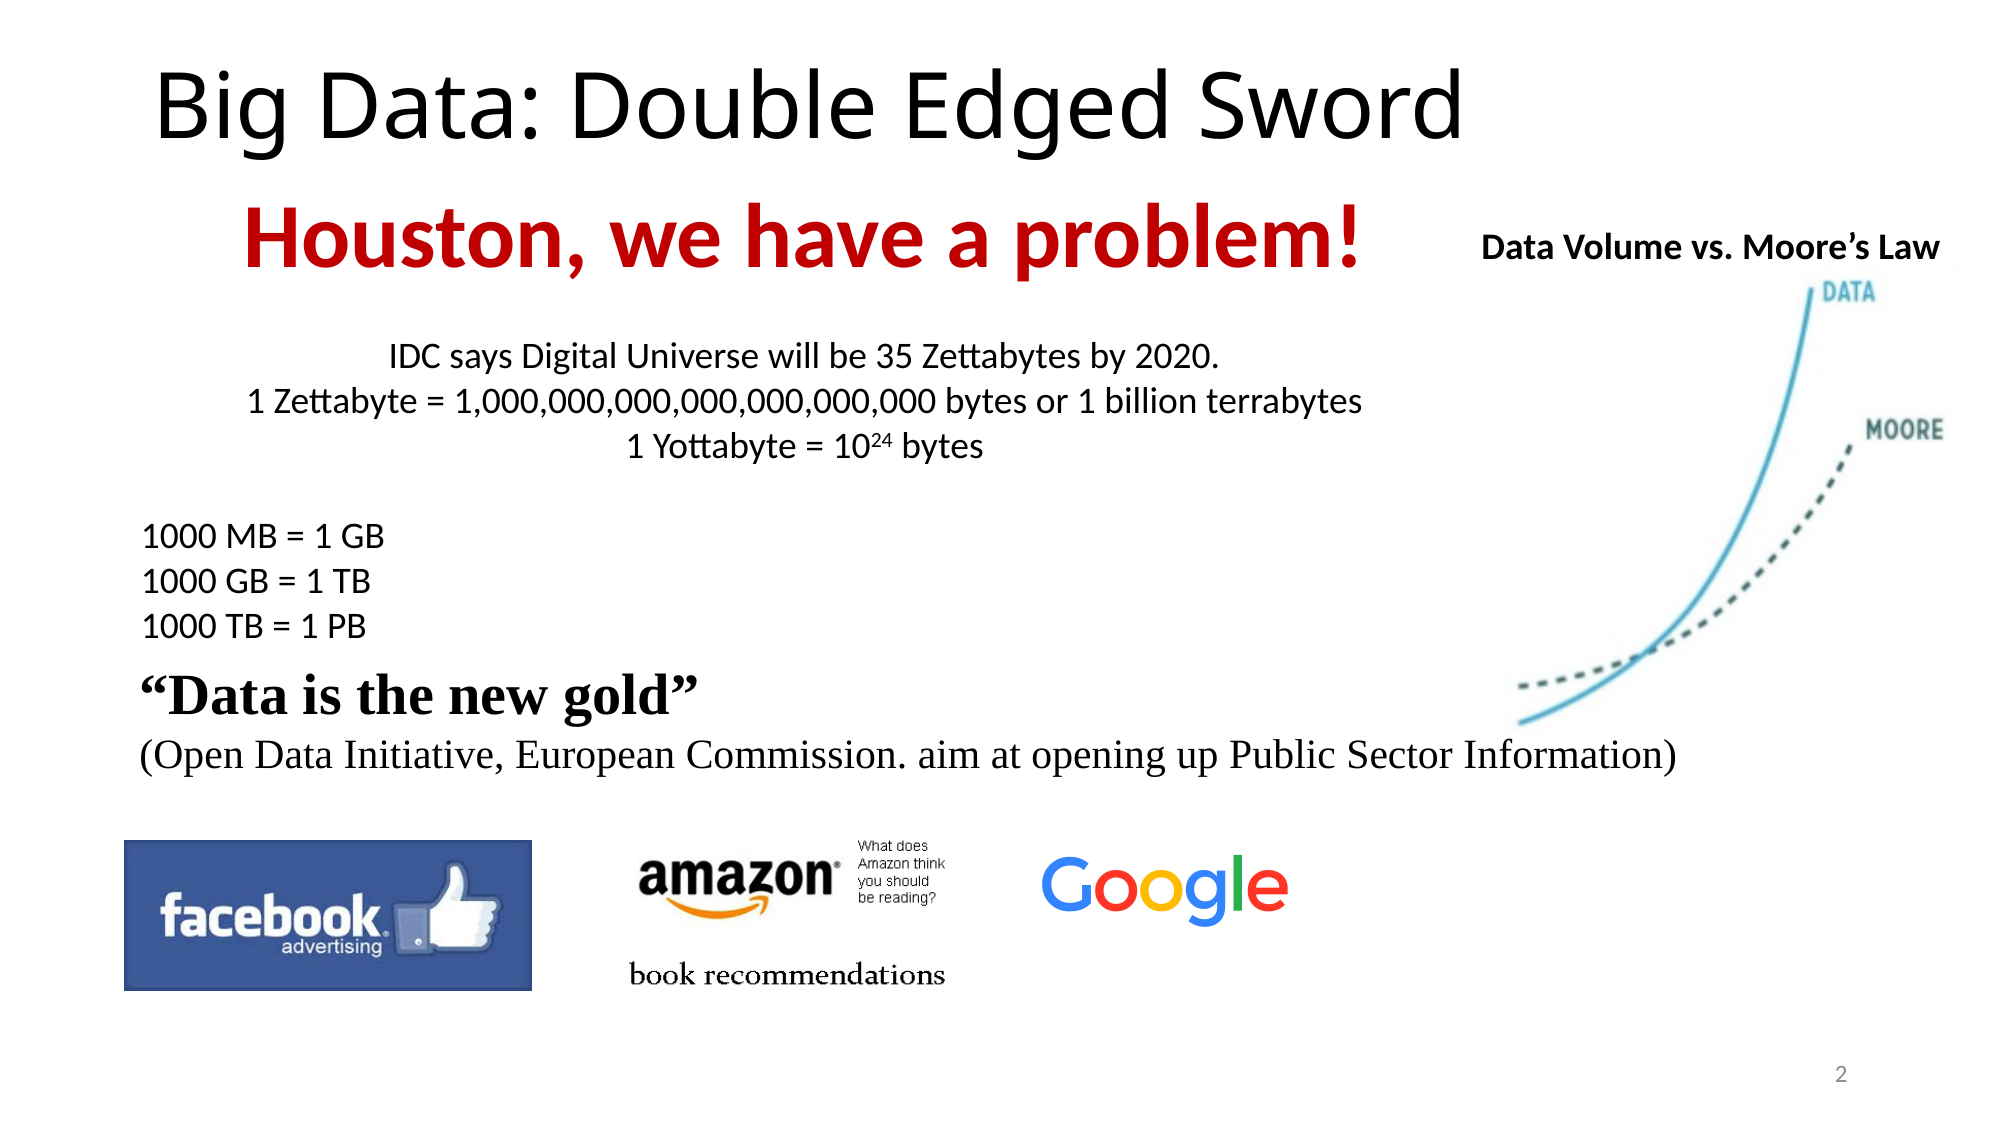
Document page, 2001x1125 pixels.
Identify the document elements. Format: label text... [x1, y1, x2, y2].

text_box Houston, we have a problem! IDC says Digital Universe will be 35 Zettabytes by 2020. 1 Zettabyte = 1,000,000,000,000,000,000,000 bytes or 1 billion terrabytes 1 Yottabyte = 1024 bytes 1000 MB = 1 GB 1000 GB = 1 TB 1000 TB = 1 PB [126, 168, 1483, 649]
title Big Data: Double Edged Sword [137, 0, 1863, 218]
picture [964, 781, 1365, 1007]
slide_number 2 [1412, 1042, 1863, 1103]
text_box Data Volume vs. Moore’s Law [1483, 214, 1956, 265]
picture [1458, 265, 1959, 754]
text_box “Data is the new gold” (Open Data Initiative, European Commission. aim at opening up Public Sector Information) [124, 649, 1803, 784]
picture [124, 840, 532, 991]
picture [622, 823, 954, 1003]
